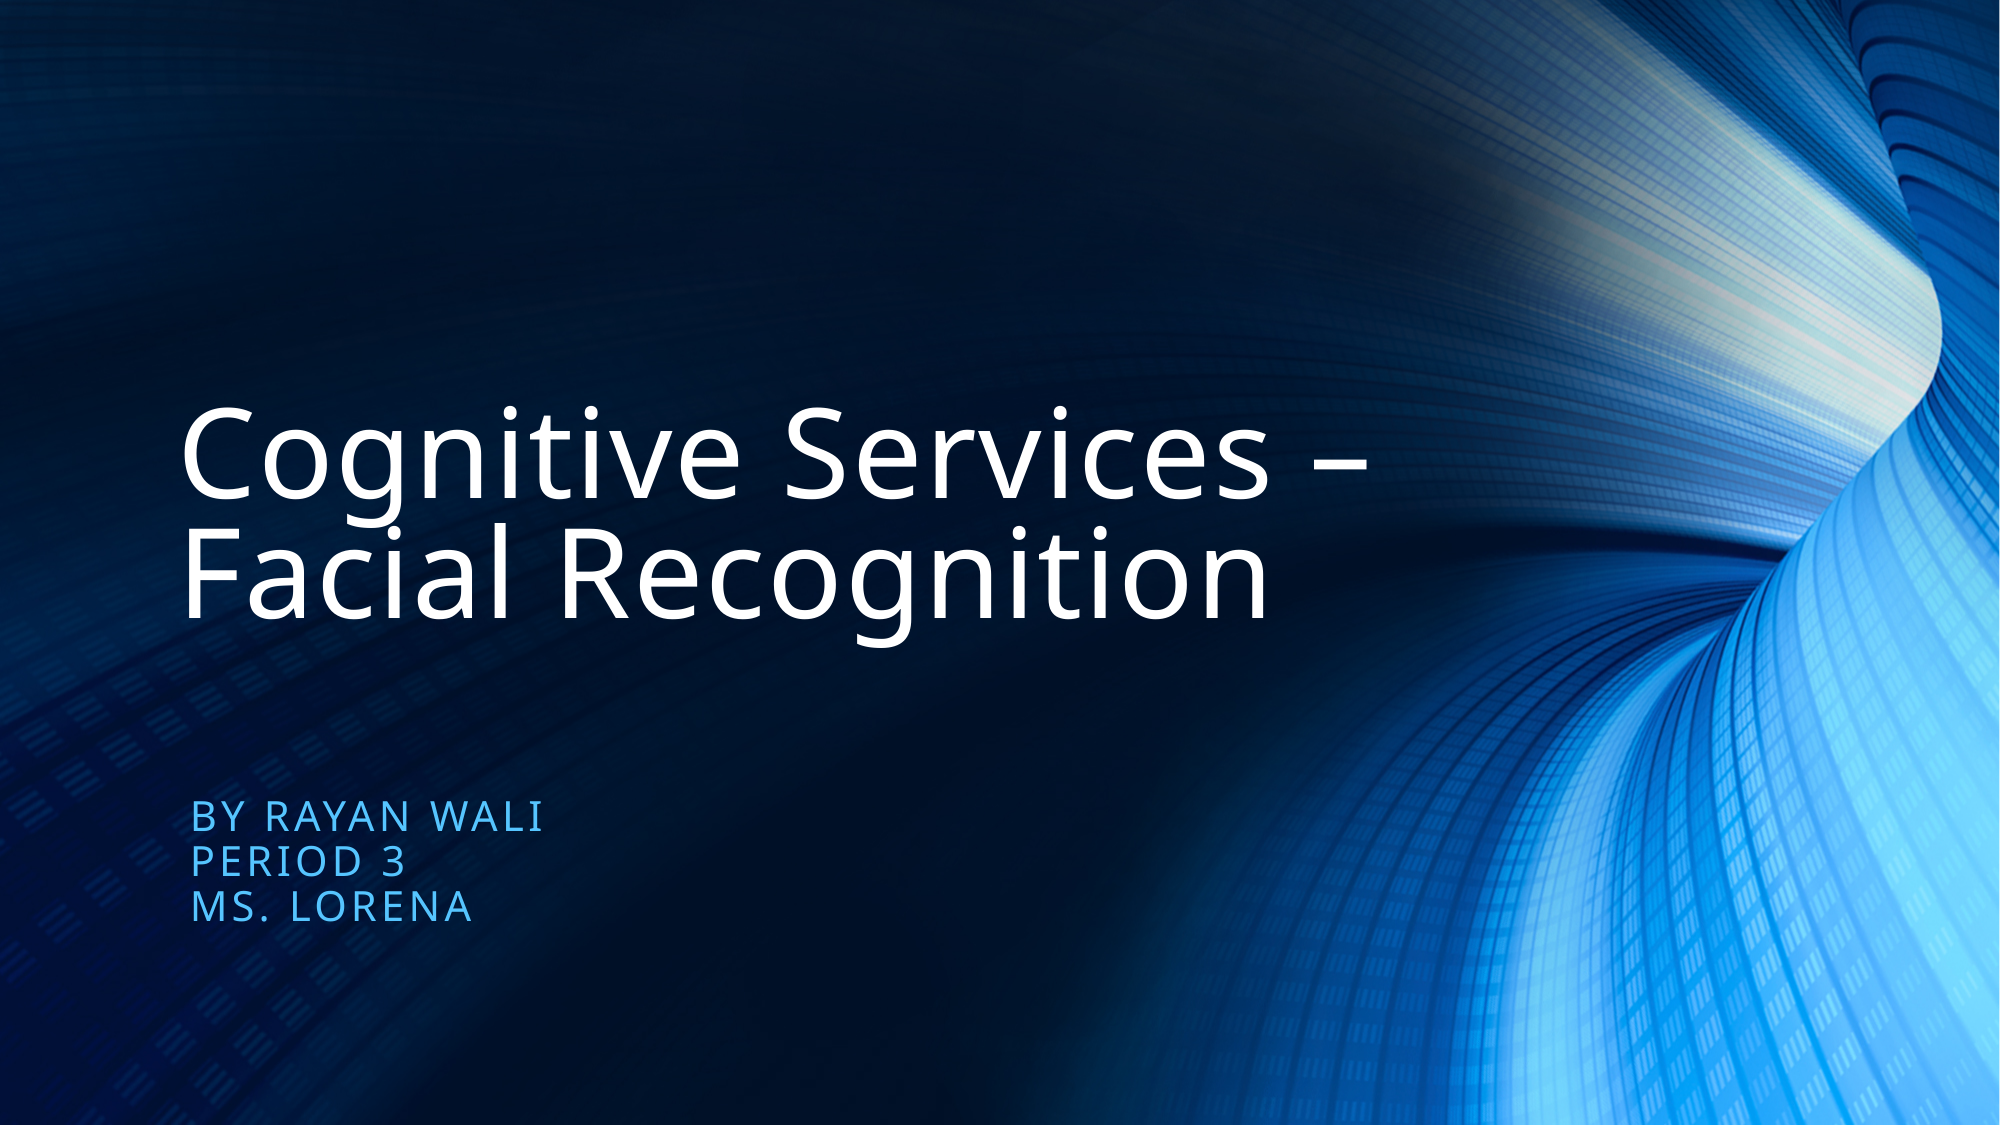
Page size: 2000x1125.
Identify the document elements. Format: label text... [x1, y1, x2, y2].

subtitle by Rayan Wali Period 3 Ms. Lorena [174, 787, 1525, 988]
picture [0, 0, 2000, 1125]
title Cognitive Services – Facial Recognition [162, 187, 2000, 650]
